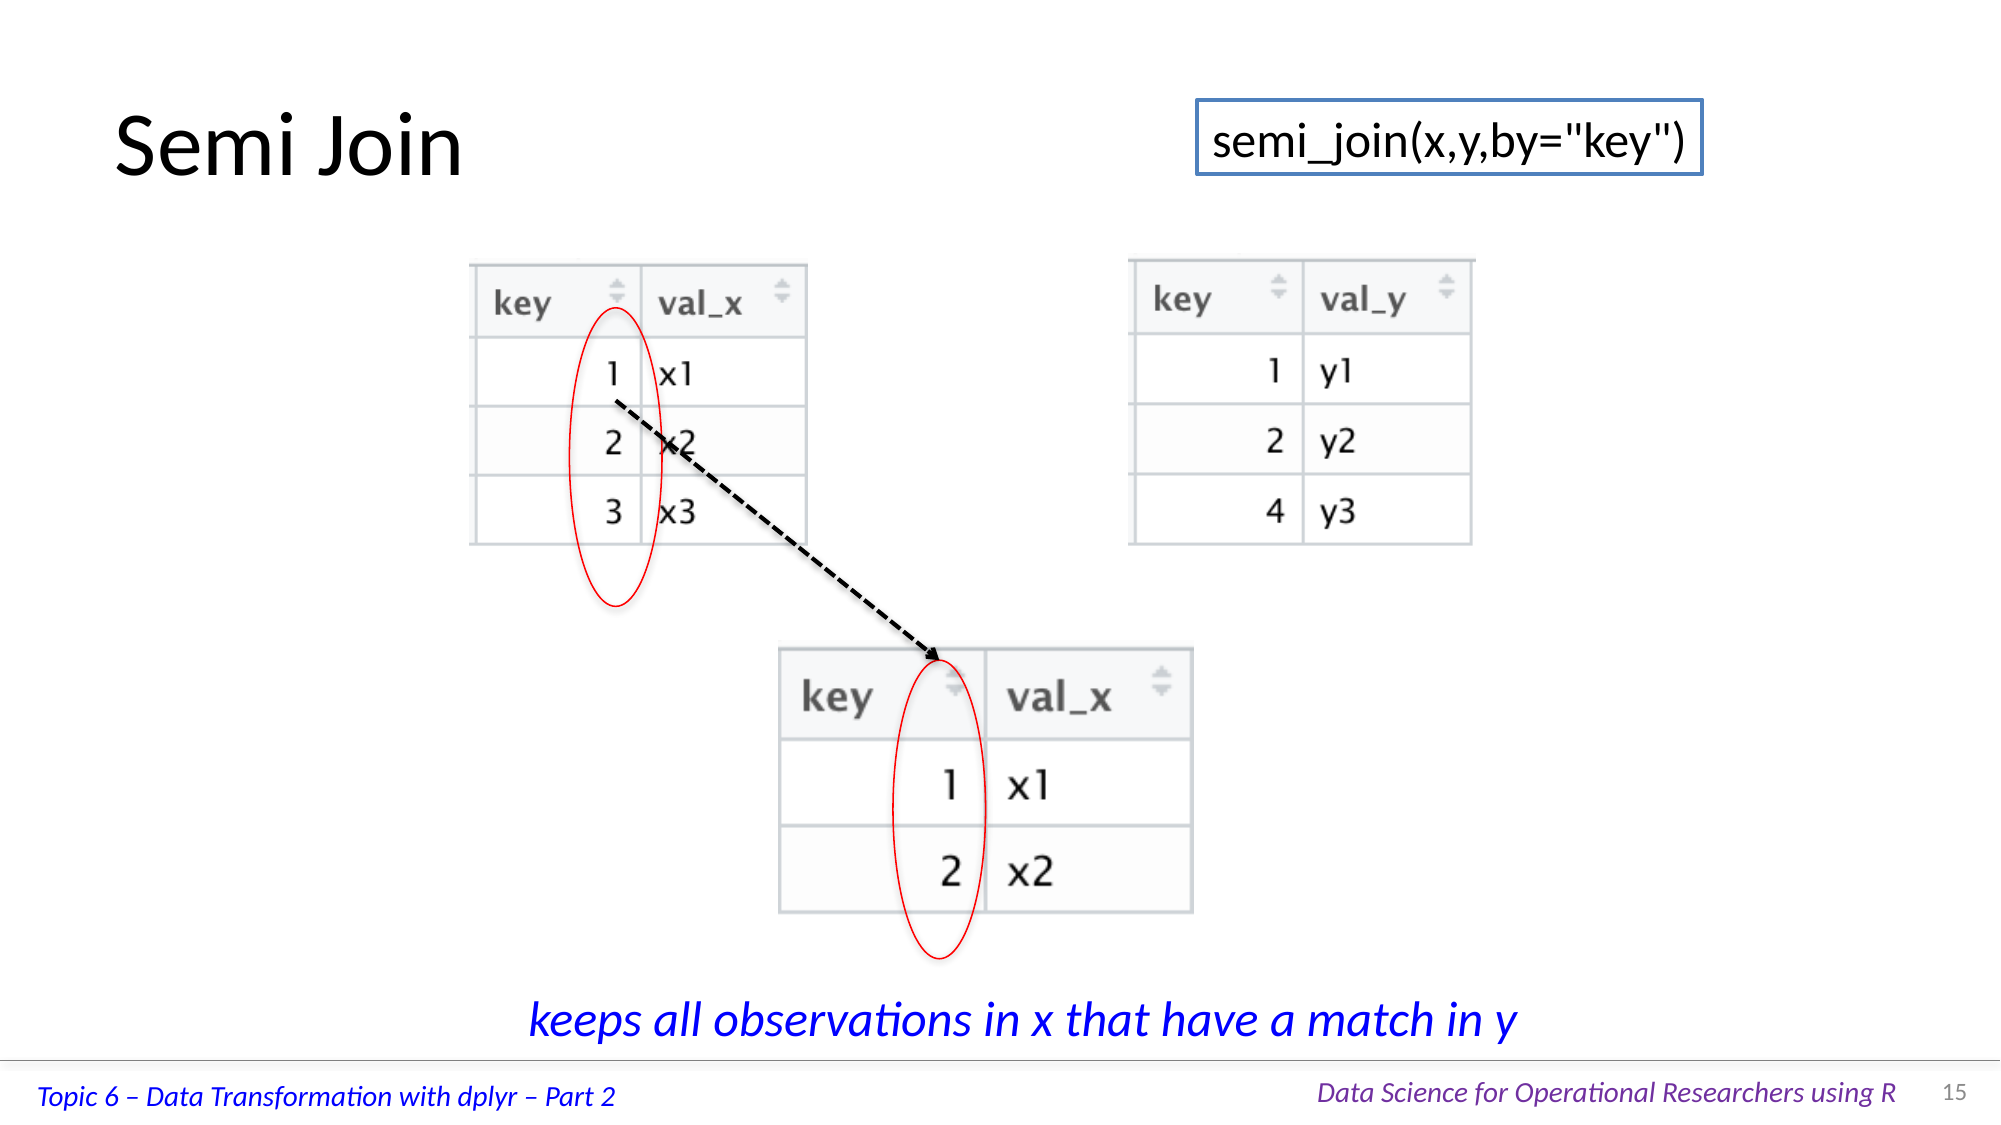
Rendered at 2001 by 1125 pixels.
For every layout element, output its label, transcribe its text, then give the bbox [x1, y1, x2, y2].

text_box [911, 930, 968, 960]
picture [468, 258, 808, 549]
text_box keeps all observations in x that have a match in y [438, 978, 1533, 1054]
picture [1128, 253, 1477, 549]
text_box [615, 606, 940, 661]
text_box semi_join(x,y,by="key") [1195, 98, 1704, 176]
title Semi Join [99, 45, 1900, 233]
picture [777, 640, 1194, 922]
slide_number 15 [1899, 1060, 1983, 1120]
text_box [580, 557, 651, 607]
